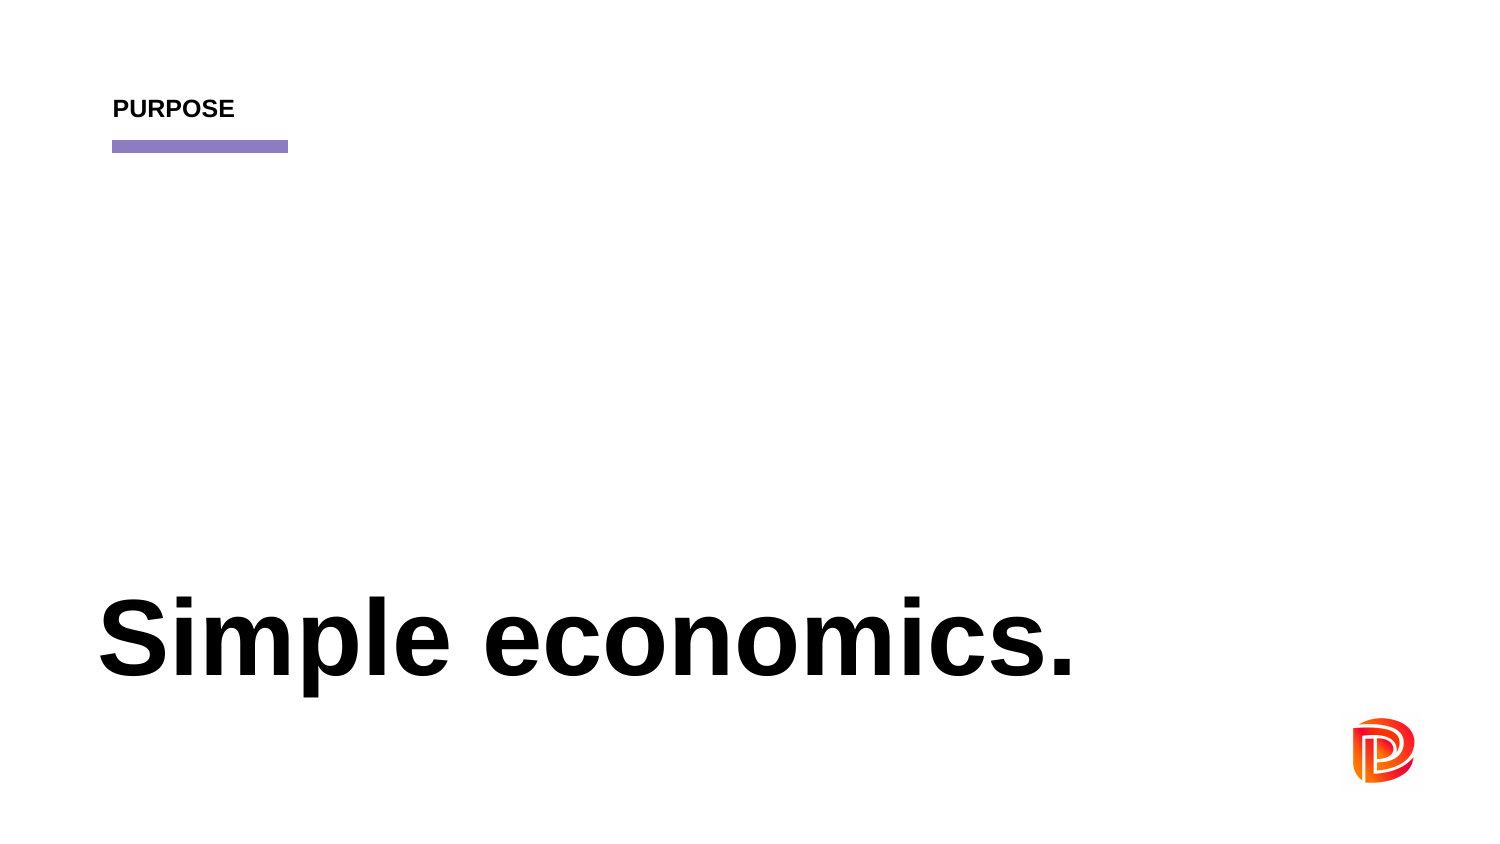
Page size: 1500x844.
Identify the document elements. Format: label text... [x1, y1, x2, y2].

picture [1342, 711, 1424, 790]
title Simple economics. [82, 479, 1343, 712]
subtitle PURPOSE [97, 77, 373, 117]
